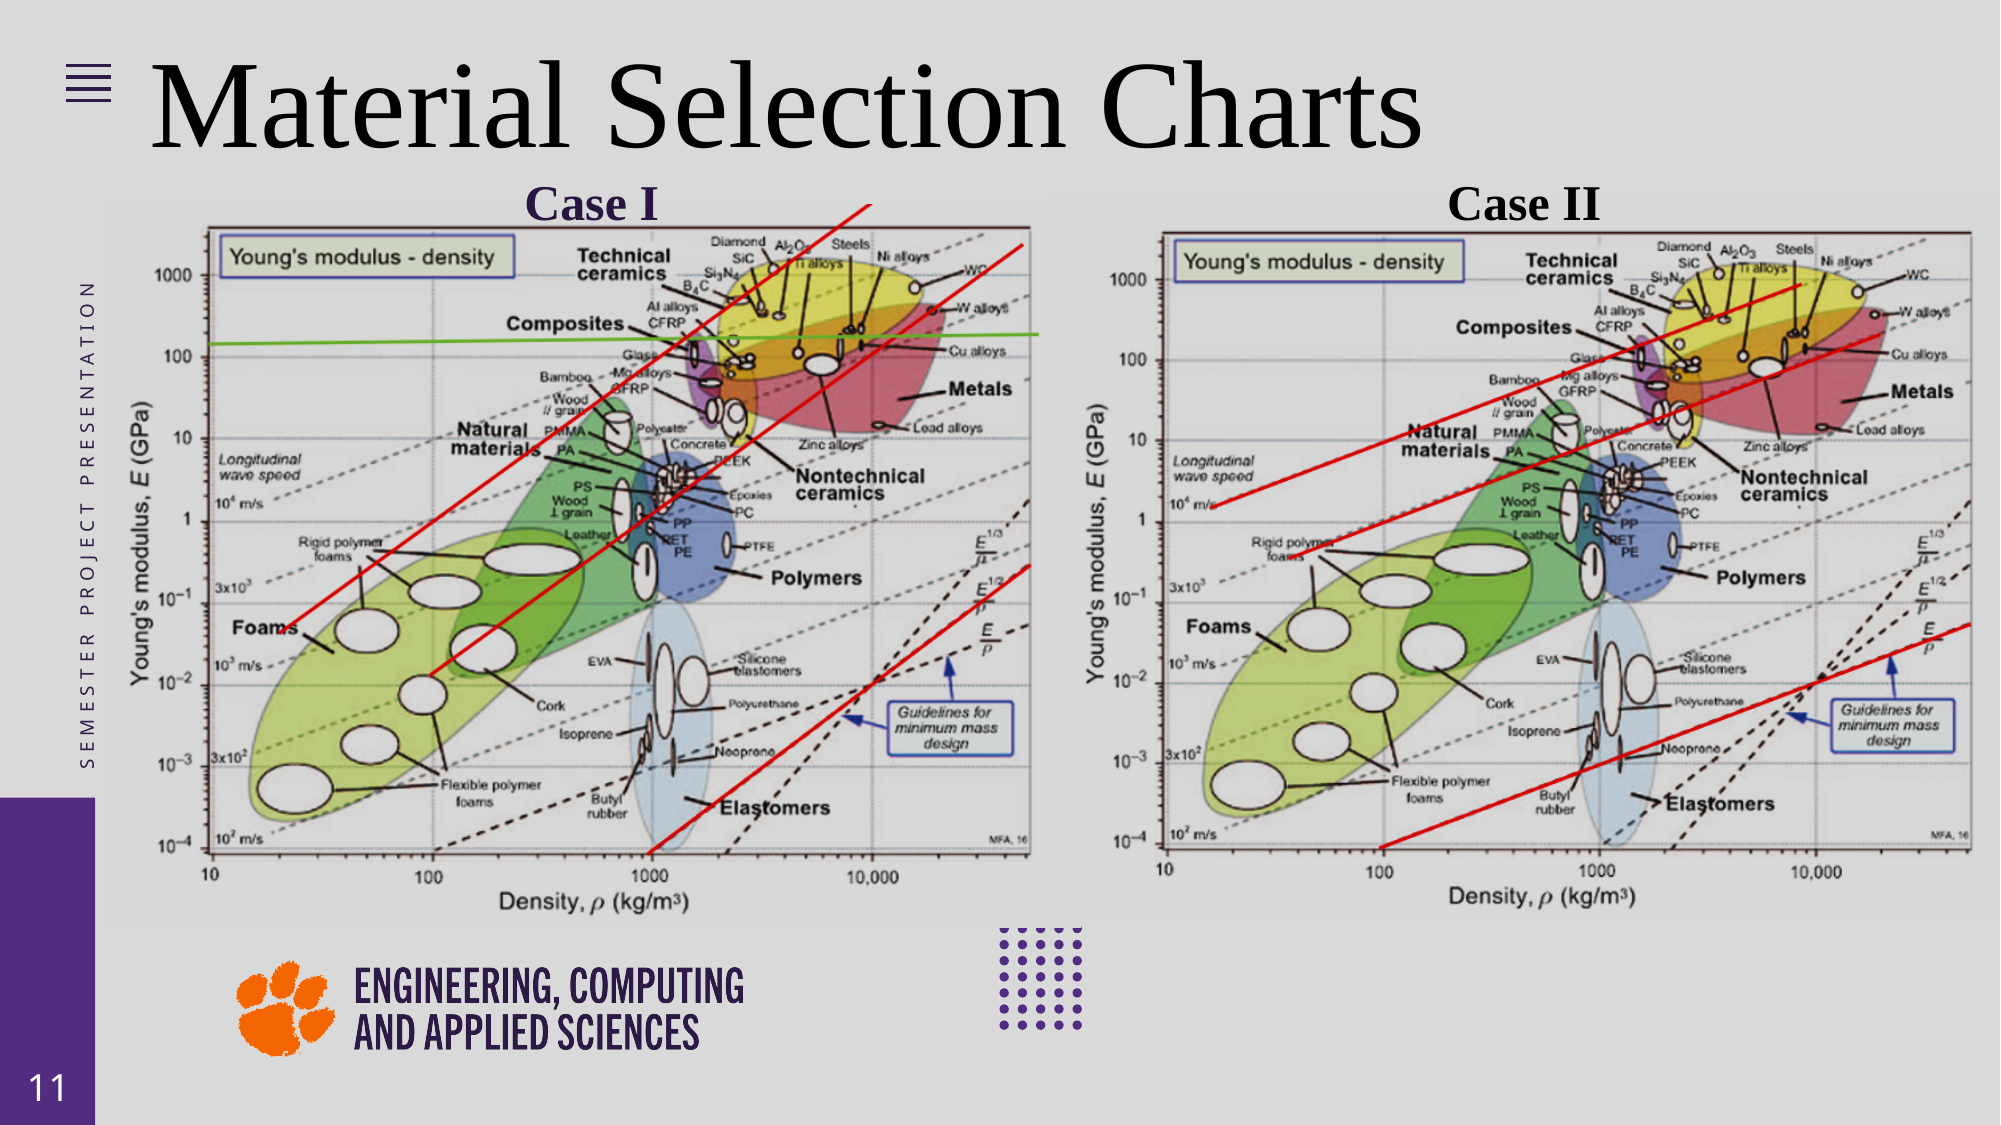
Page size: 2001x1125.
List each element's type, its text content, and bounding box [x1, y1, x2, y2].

text_box Case I [357, 163, 827, 204]
picture [103, 195, 2000, 928]
text_box Case II [1432, 163, 1617, 195]
text_box Material Selection Charts [134, 15, 1945, 180]
text_box 11 [12, 1056, 85, 1117]
picture [236, 929, 743, 1088]
list SEMESTER PROJECT PRESENTATION [75, 141, 98, 770]
